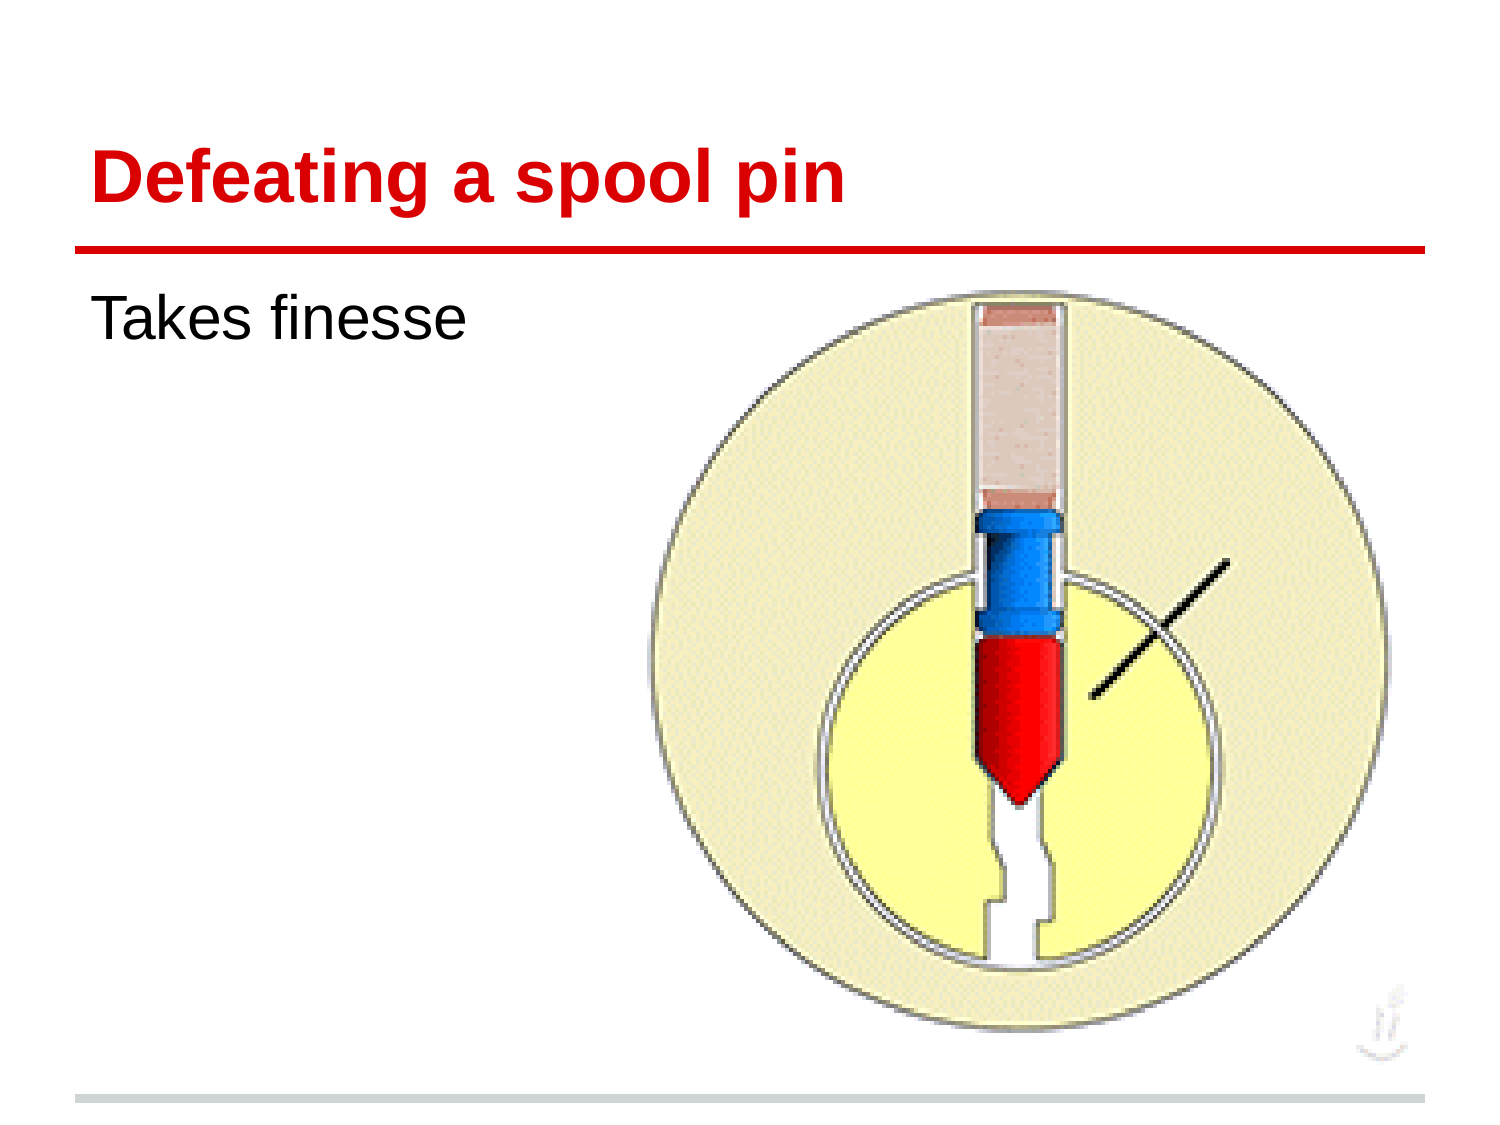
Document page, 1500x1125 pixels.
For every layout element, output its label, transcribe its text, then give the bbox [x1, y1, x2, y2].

title Defeating a spool pin [75, 45, 1425, 233]
list Takes finesse [75, 262, 1425, 1078]
picture [615, 266, 1426, 1078]
